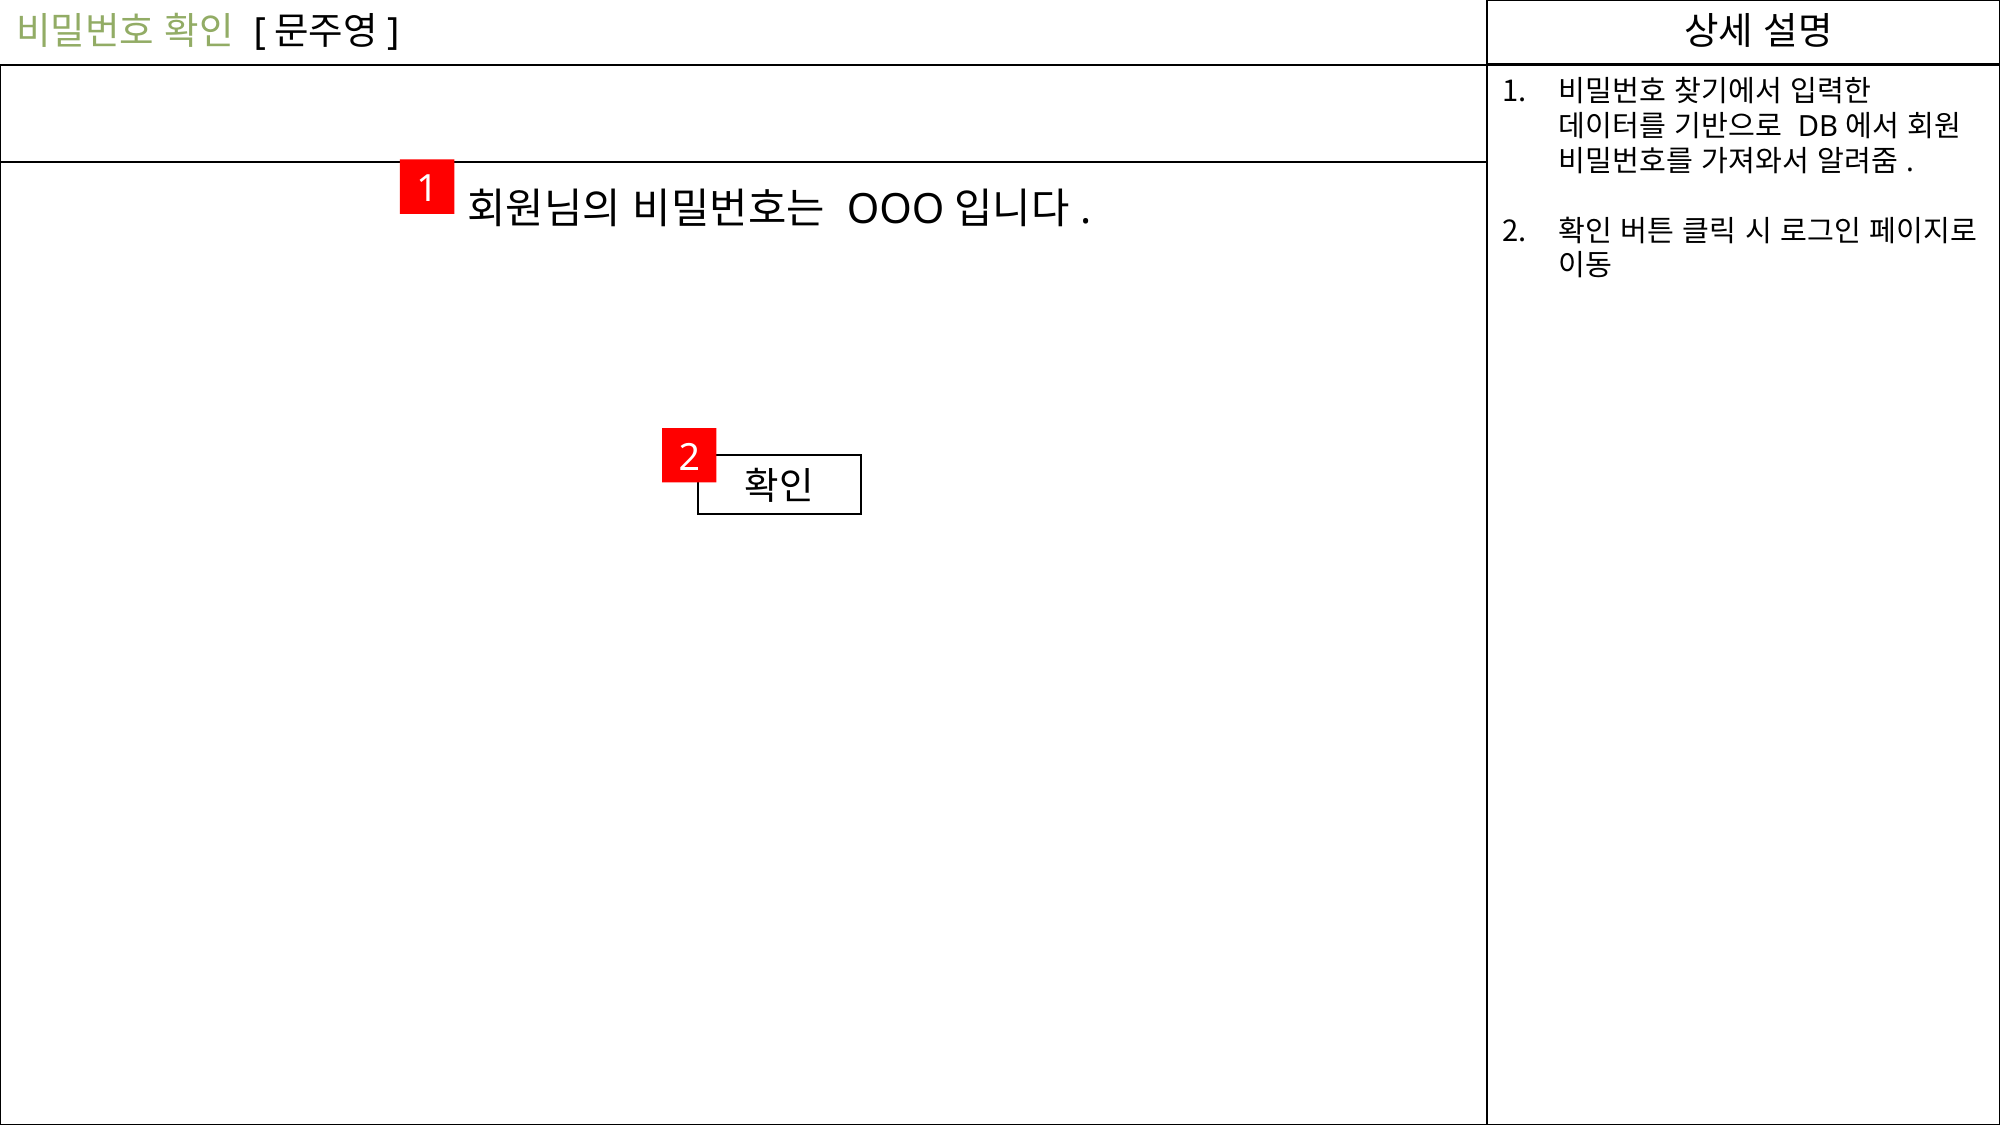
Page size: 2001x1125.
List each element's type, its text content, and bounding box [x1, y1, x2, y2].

text_box 비밀번호 찾기에서 입력한 데이터를 기반으로 DB에서 회원 비밀번호를 가져와서 알려줌. 확인 버튼 클릭 시 로그인 페이지로 이동 [1487, 64, 1999, 324]
text_box [0, 161, 1489, 1125]
text_box 1 [398, 158, 456, 215]
text_box [1489, 66, 2000, 1125]
text_box [0, 63, 1489, 161]
text_box 2 [660, 426, 718, 484]
text_box 회원님의 비밀번호는 OOO입니다. [452, 174, 1107, 240]
text_box 확인 [696, 454, 862, 515]
text_box 비밀번호 확인 [문주영] [1, 0, 415, 60]
text_box [1486, 0, 2000, 66]
text_box 상세 설명 [1669, 0, 1849, 60]
